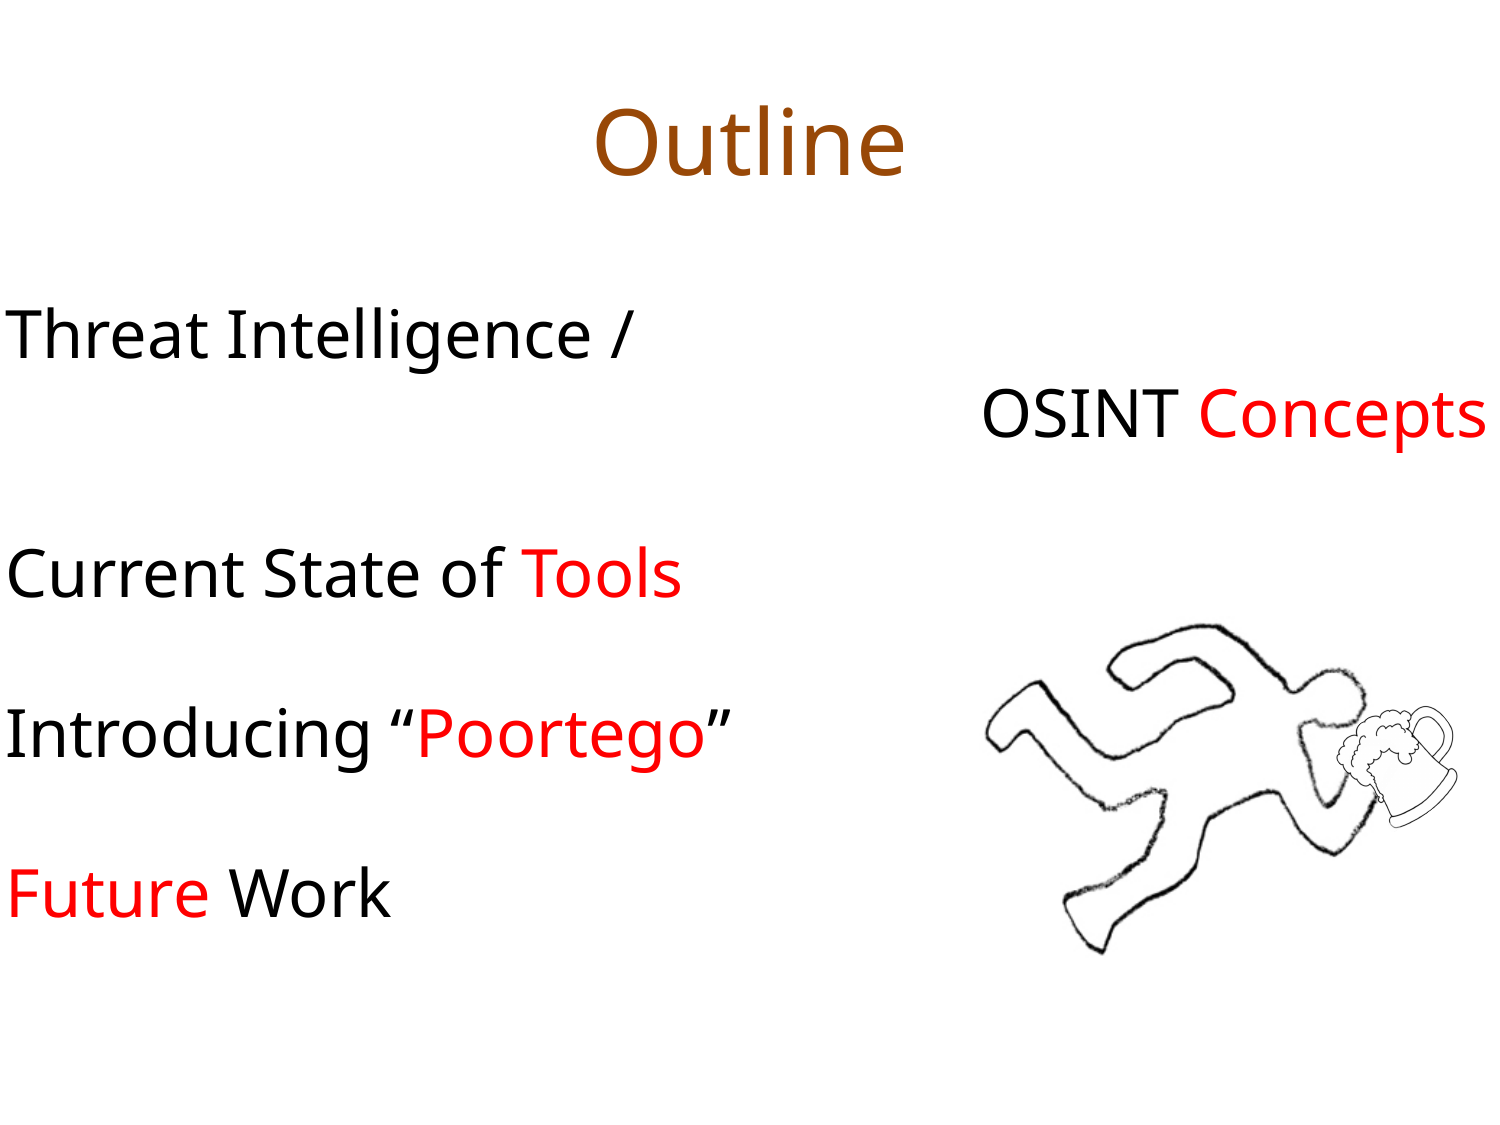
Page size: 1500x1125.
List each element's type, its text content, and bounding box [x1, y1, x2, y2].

picture [934, 605, 1484, 960]
text_box Threat Intelligence / OSINT Concepts Current State of Tools Introducing “Poortego” Future Work [0, 283, 1500, 1019]
title Outline [75, 45, 1425, 233]
